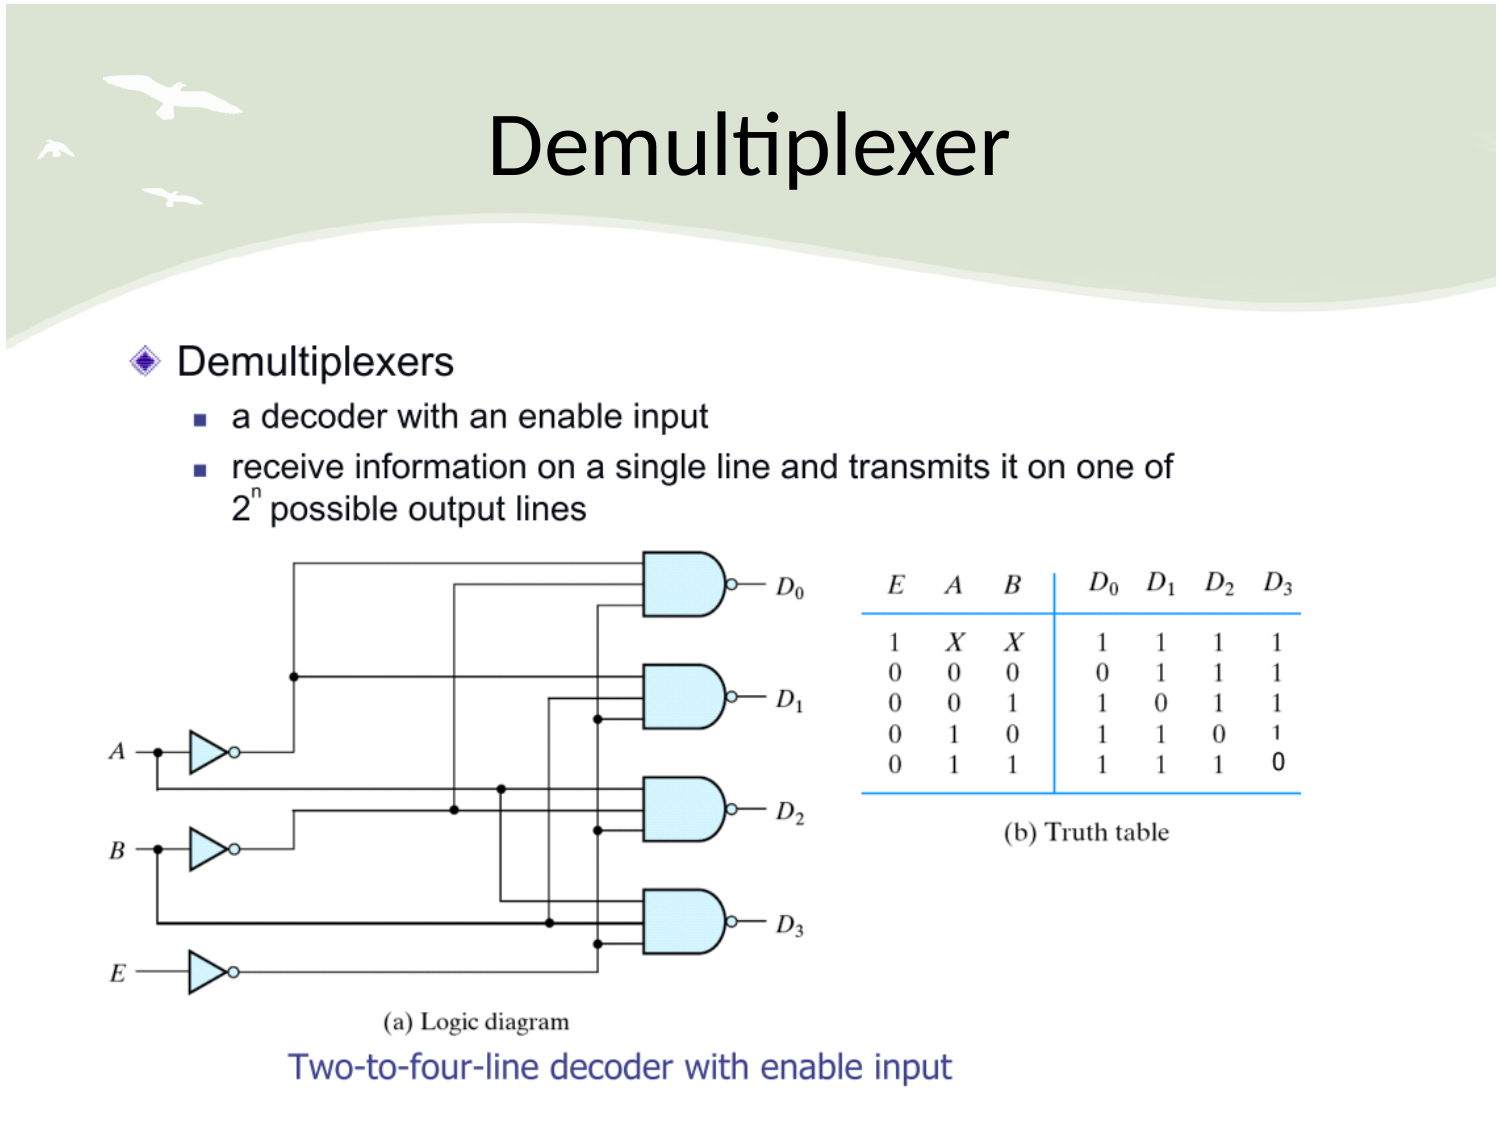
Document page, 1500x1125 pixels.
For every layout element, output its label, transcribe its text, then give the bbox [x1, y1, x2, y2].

title Demultiplexer [74, 44, 1426, 233]
picture [0, 0, 1500, 1125]
